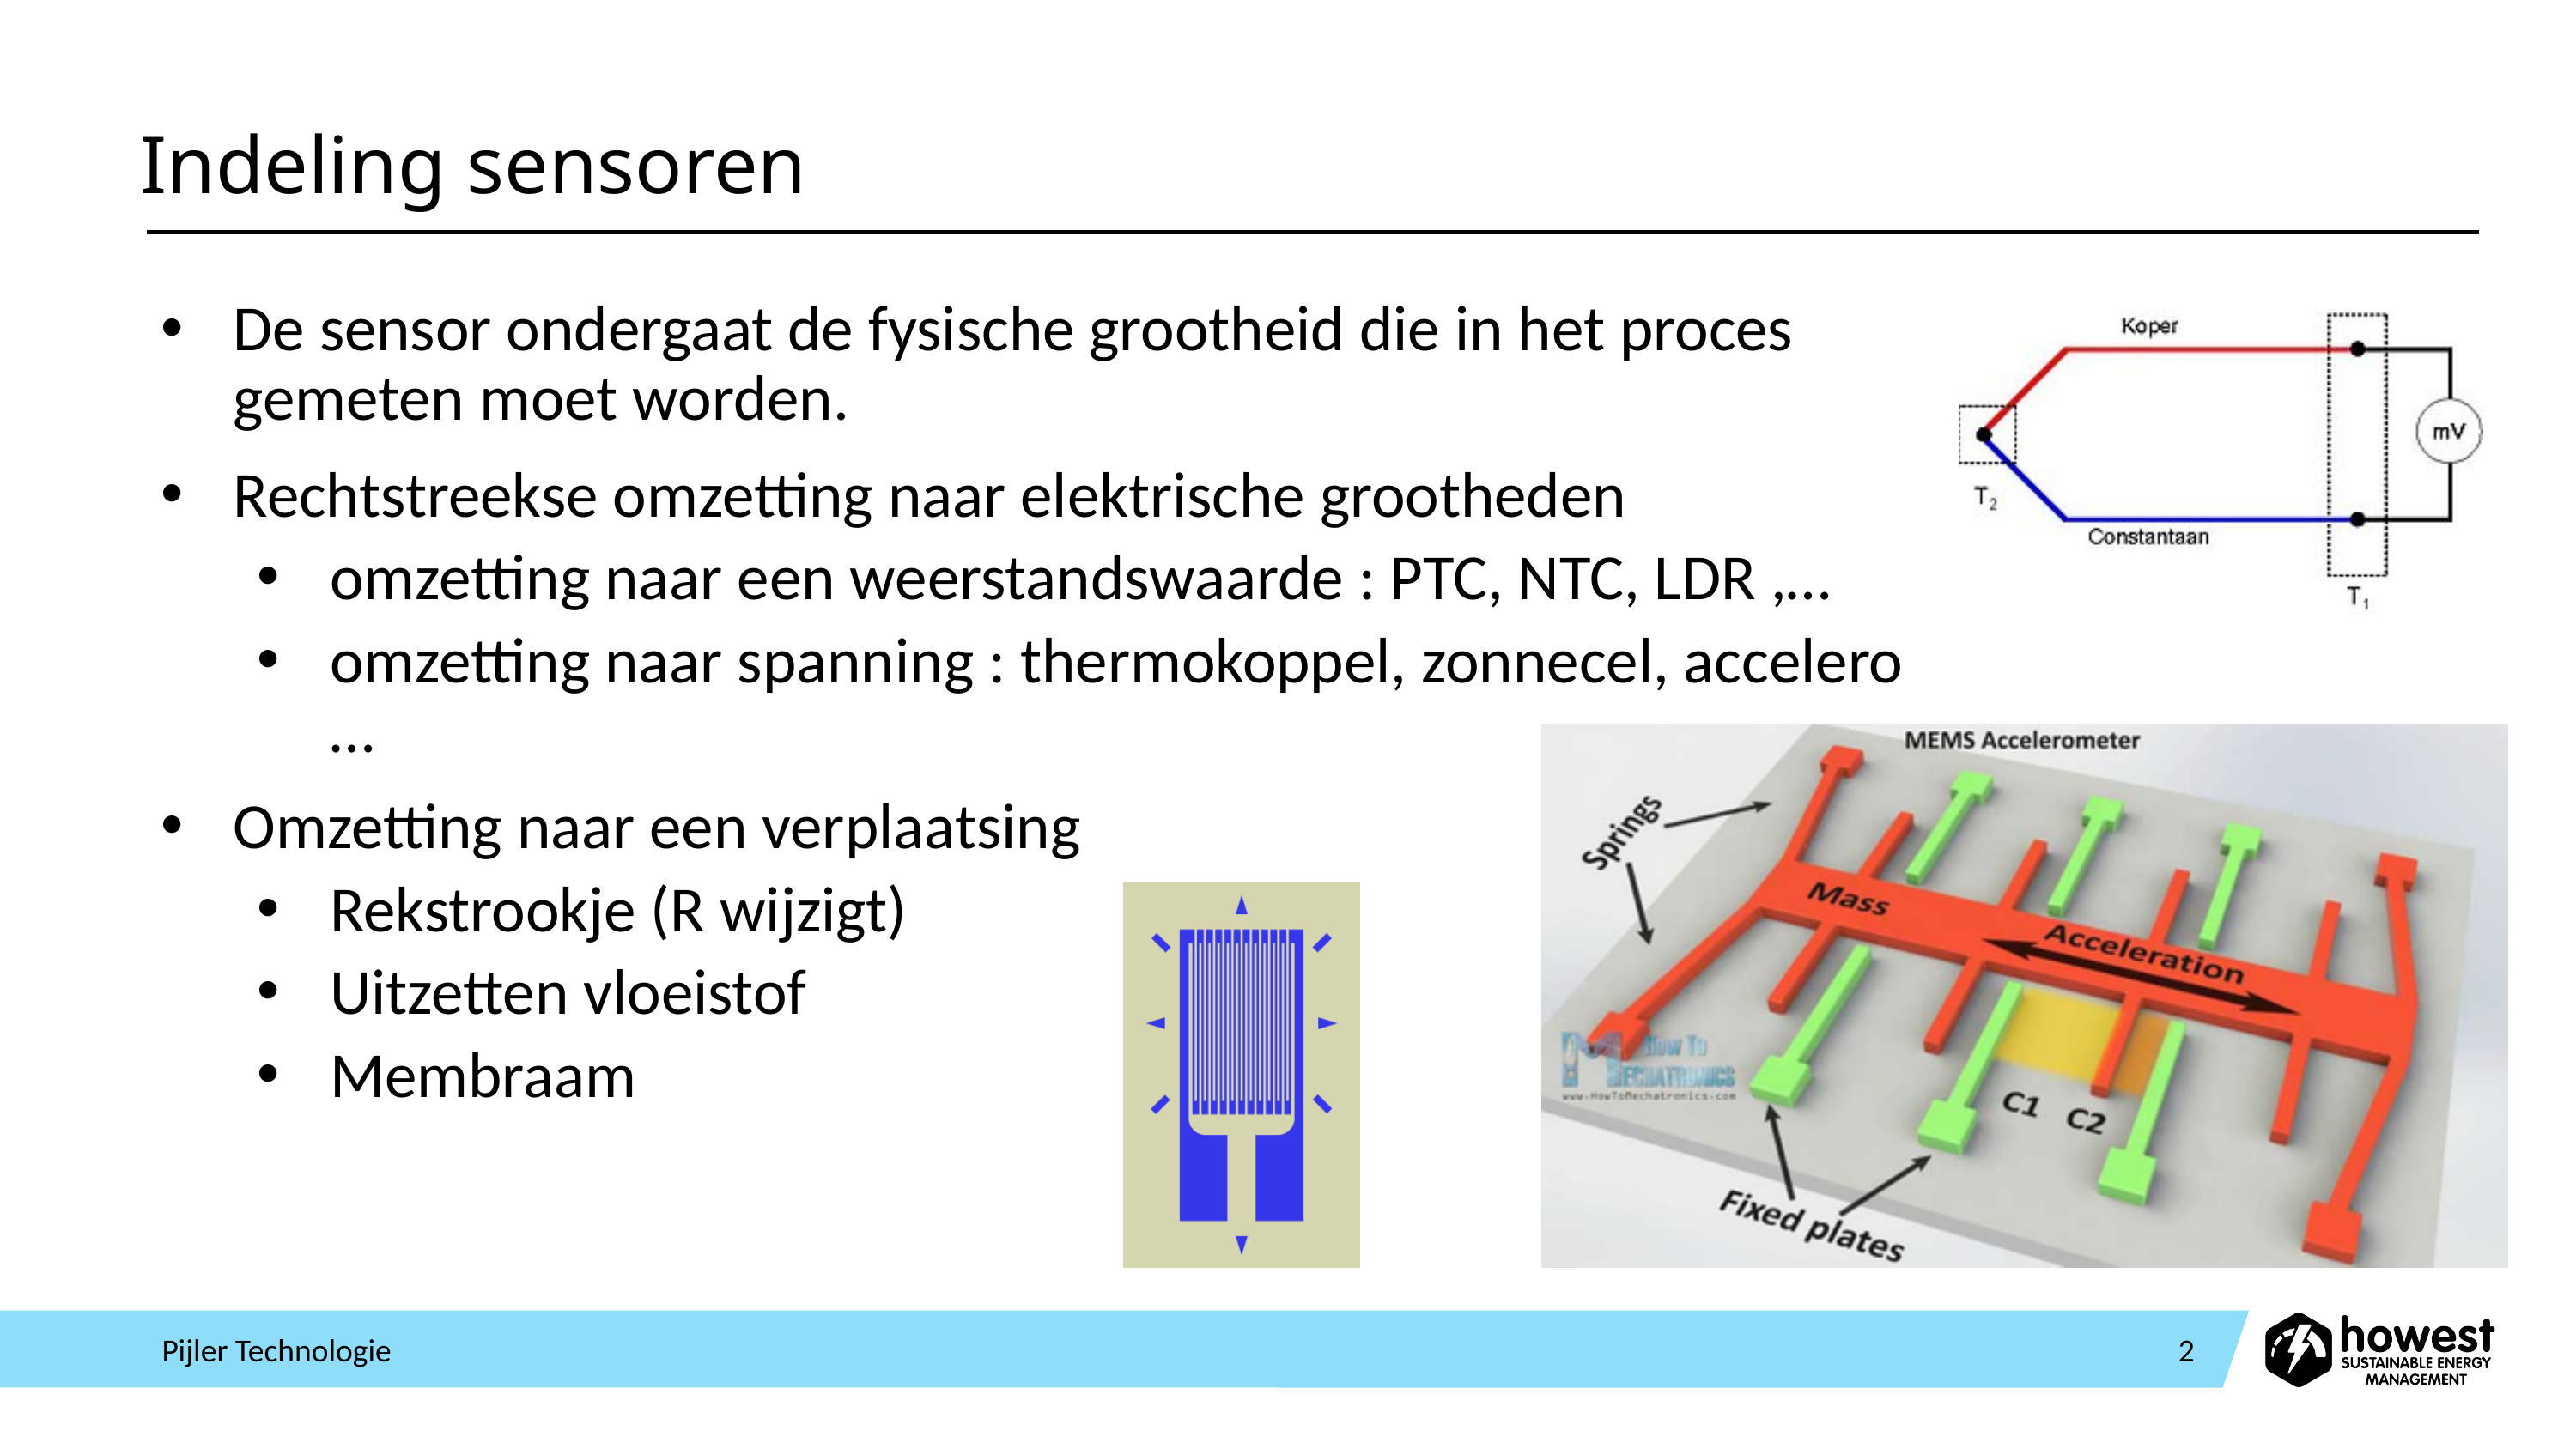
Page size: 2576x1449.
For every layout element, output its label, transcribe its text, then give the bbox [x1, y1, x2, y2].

slide_number 2 [1676, 1310, 2208, 1388]
title Indeling sensoren [140, 124, 2476, 215]
picture [1123, 882, 1360, 1268]
list De sensor ondergaat de fysische grootheid die in het proces gemeten moet worden. Rechtstreekse omzetting naar elektrische grootheden omzetting naar een weerstandswaarde : PTC, NTC, LDR ,… omzetting naar spanning : thermokoppel, zonnecel, accelero … Omzetting naar een verplaatsing Rekstrookje (R wijzigt) Uitzetten vloeistof Membraam [148, 288, 1946, 1191]
picture [2265, 1313, 2495, 1387]
picture [1541, 724, 2508, 1268]
slide_number Pijler Technologie [149, 1310, 729, 1388]
picture [1959, 309, 2483, 650]
